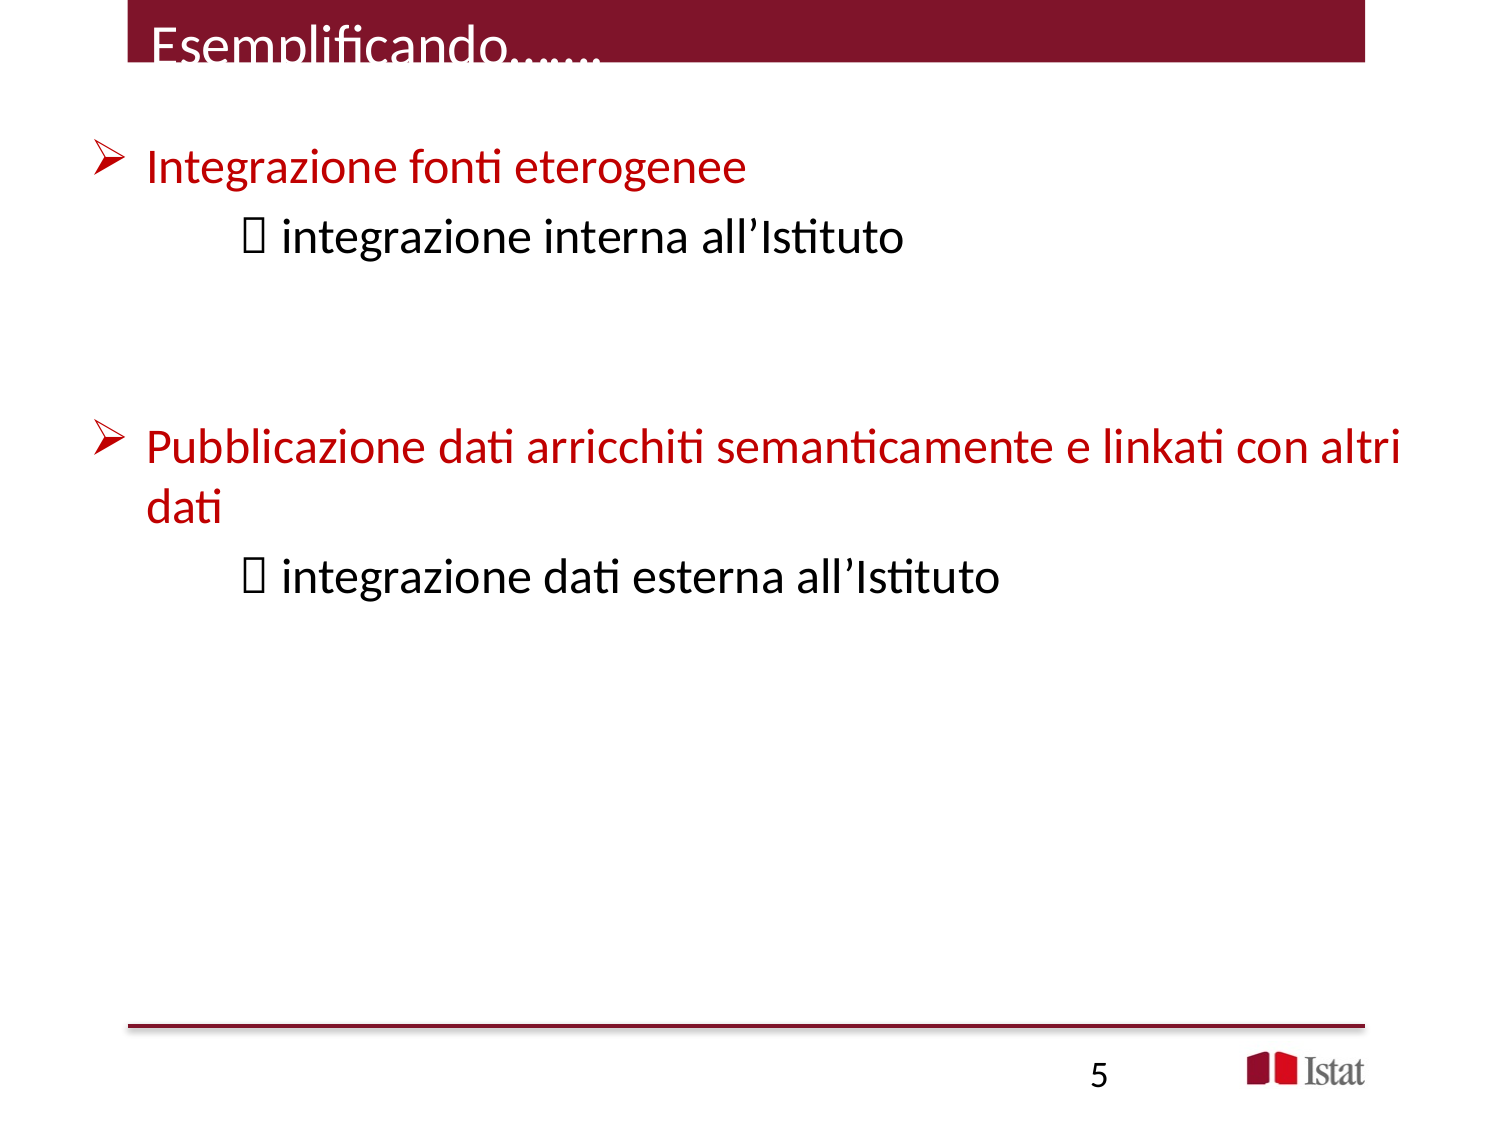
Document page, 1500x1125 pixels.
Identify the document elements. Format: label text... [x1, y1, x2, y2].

slide_number 5 [1074, 1042, 1425, 1103]
list Integrazione fonti eterogenee  integrazione interna all’Istituto Pubblicazione dati arricchiti semanticamente e linkati con altri dati  integrazione dati esterna all’Istituto [75, 66, 1425, 1005]
title Esemplificando……. [135, 0, 1415, 66]
